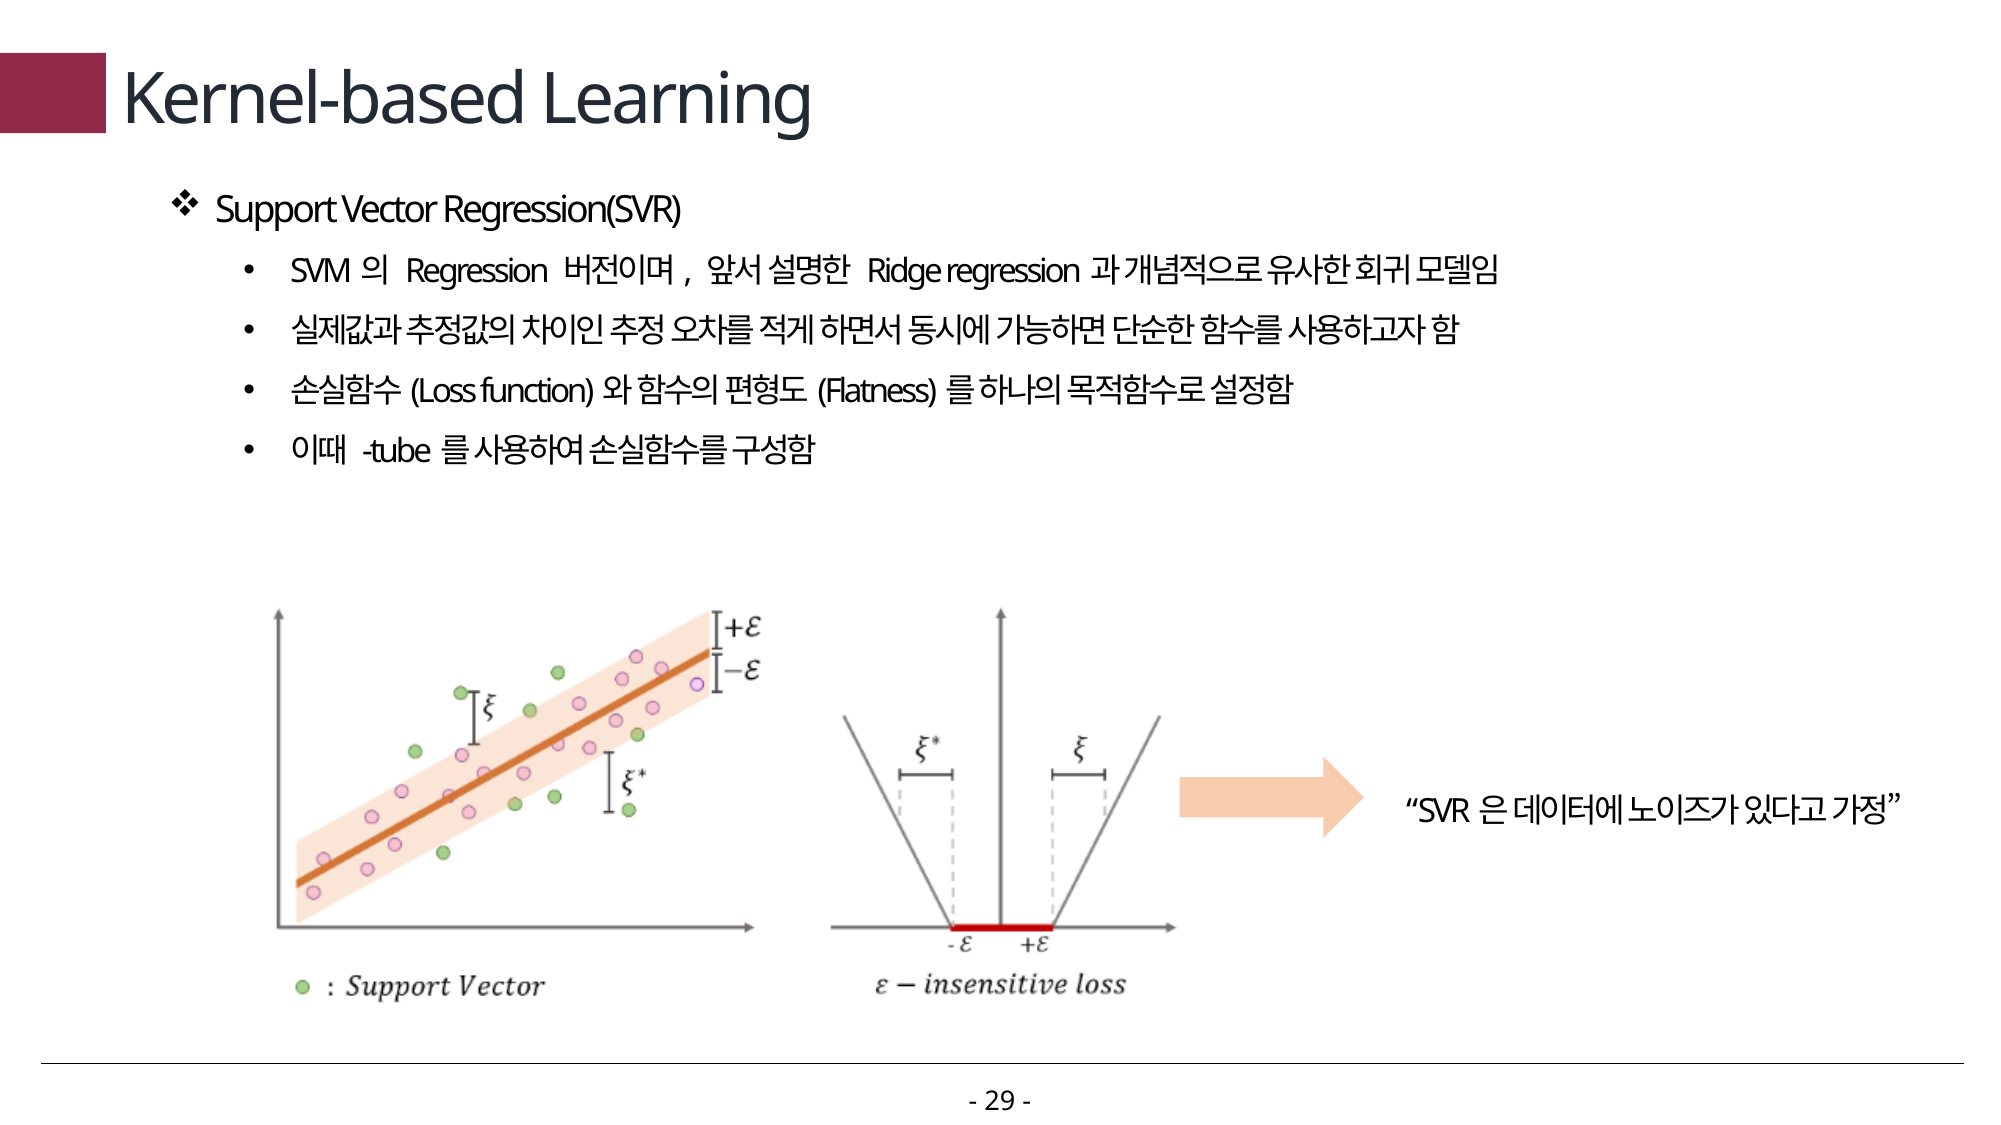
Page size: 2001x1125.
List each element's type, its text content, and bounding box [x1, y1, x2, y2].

text_box [1322, 754, 1329, 761]
picture [241, 562, 1241, 1032]
text_box [1241, 776, 1303, 819]
title Kernel-based Learning [106, 54, 1730, 147]
text_box “SVR은 데이터에 노이즈가 있다고 가정” [1303, 761, 1930, 837]
